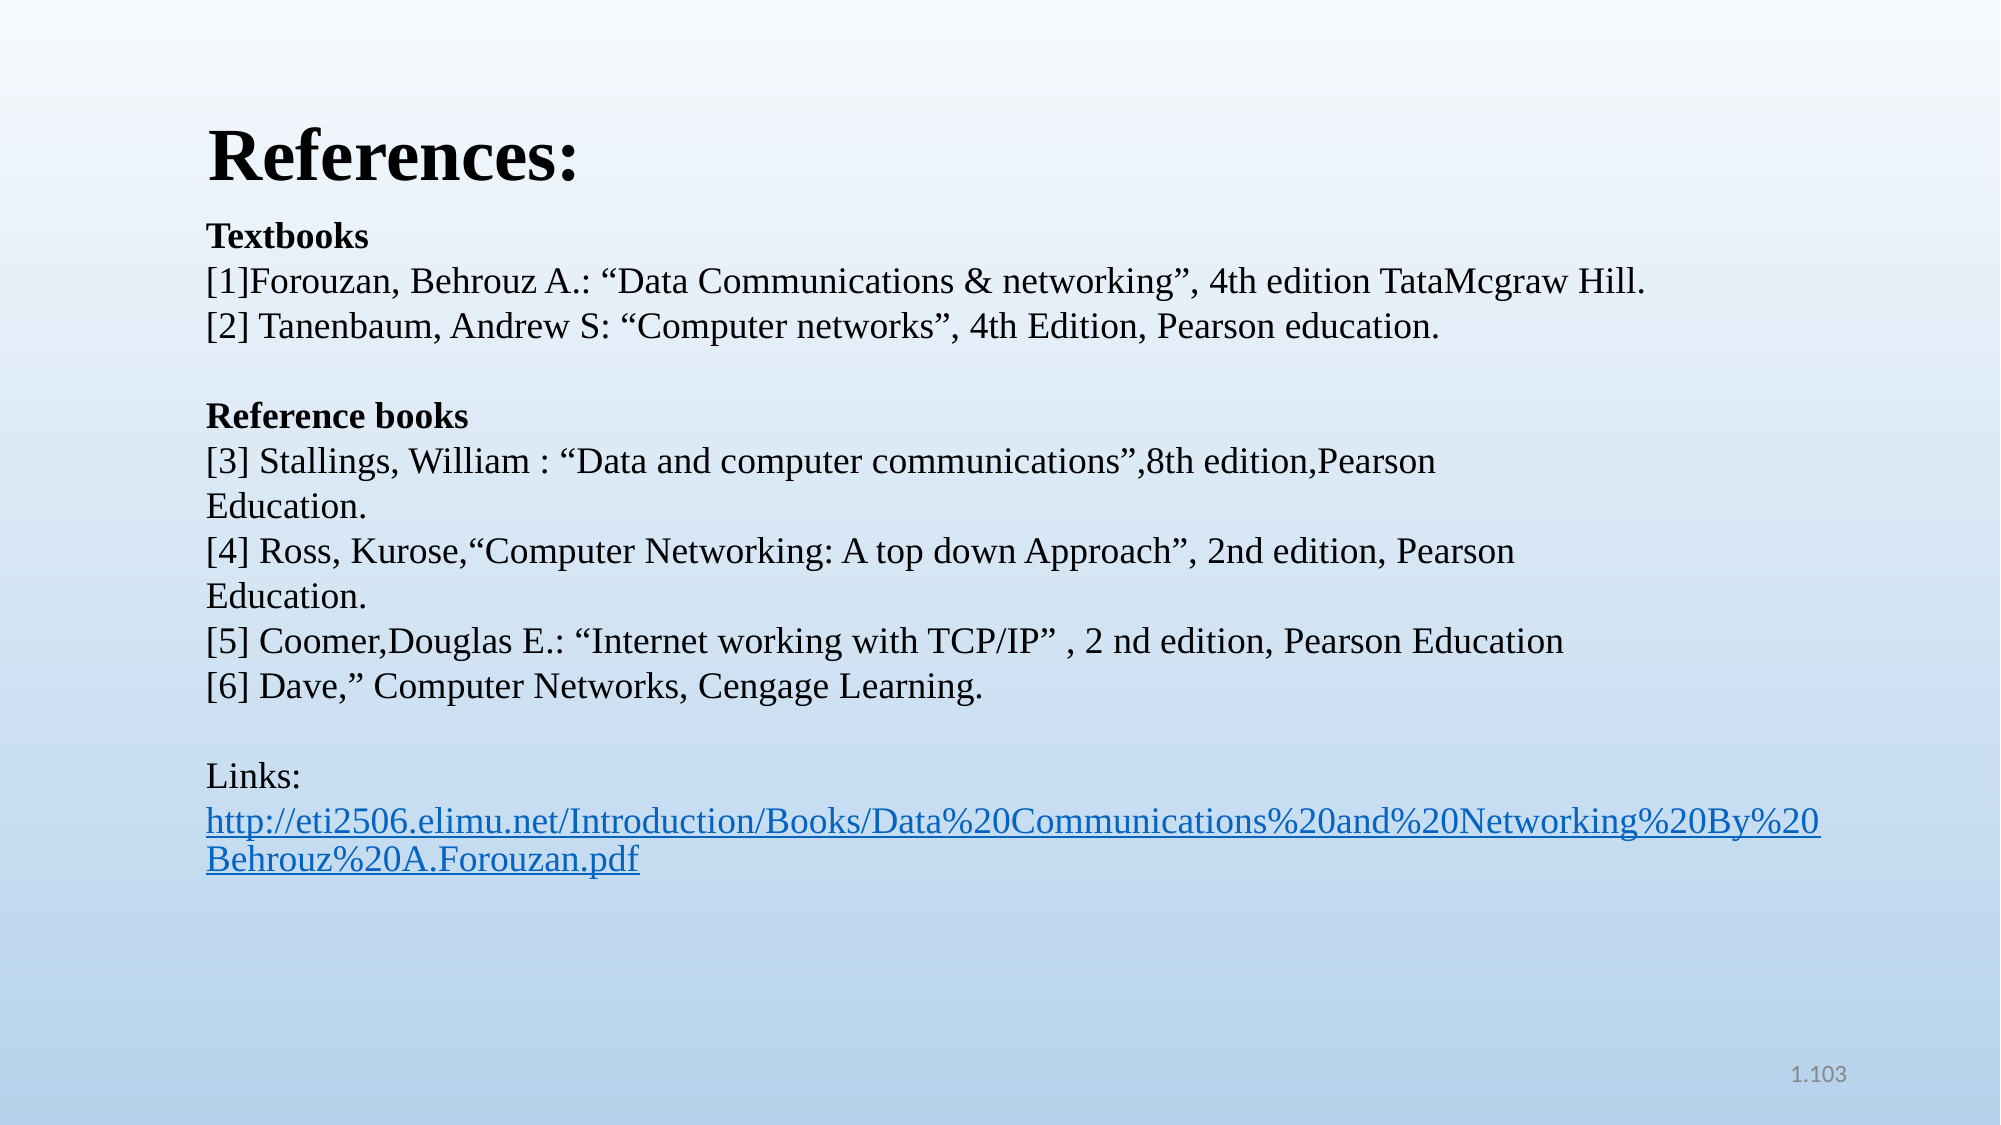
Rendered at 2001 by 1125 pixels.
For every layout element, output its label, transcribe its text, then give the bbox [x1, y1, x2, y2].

text_box Textbooks [1]Forouzan, Behrouz A.: “Data Communications & networking”, 4th edition TataMcgraw Hill. [2] Tanenbaum, Andrew S: “Computer networks”, 4th Edition, Pearson education. Reference books [3] Stallings, William : “Data and computer communications”,8th edition,Pearson Education. [4] Ross, Kurose,“Computer Networking: A top down Approach”, 2nd edition, Pearson Education. [5] Coomer,Douglas E.: “Internet working with TCP/IP” , 2 nd edition, Pearson Education [6] Dave,” Computer Networks, Cengage Learning. Links: http://eti2506.elimu.net/Introduction/Books/Data%20Communications%20and%20Networking%20By%20Behrouz%20A.Forouzan.pdf [190, 203, 1851, 894]
text_box References: [193, 97, 598, 203]
slide_number 1.103 [1412, 1042, 1863, 1103]
